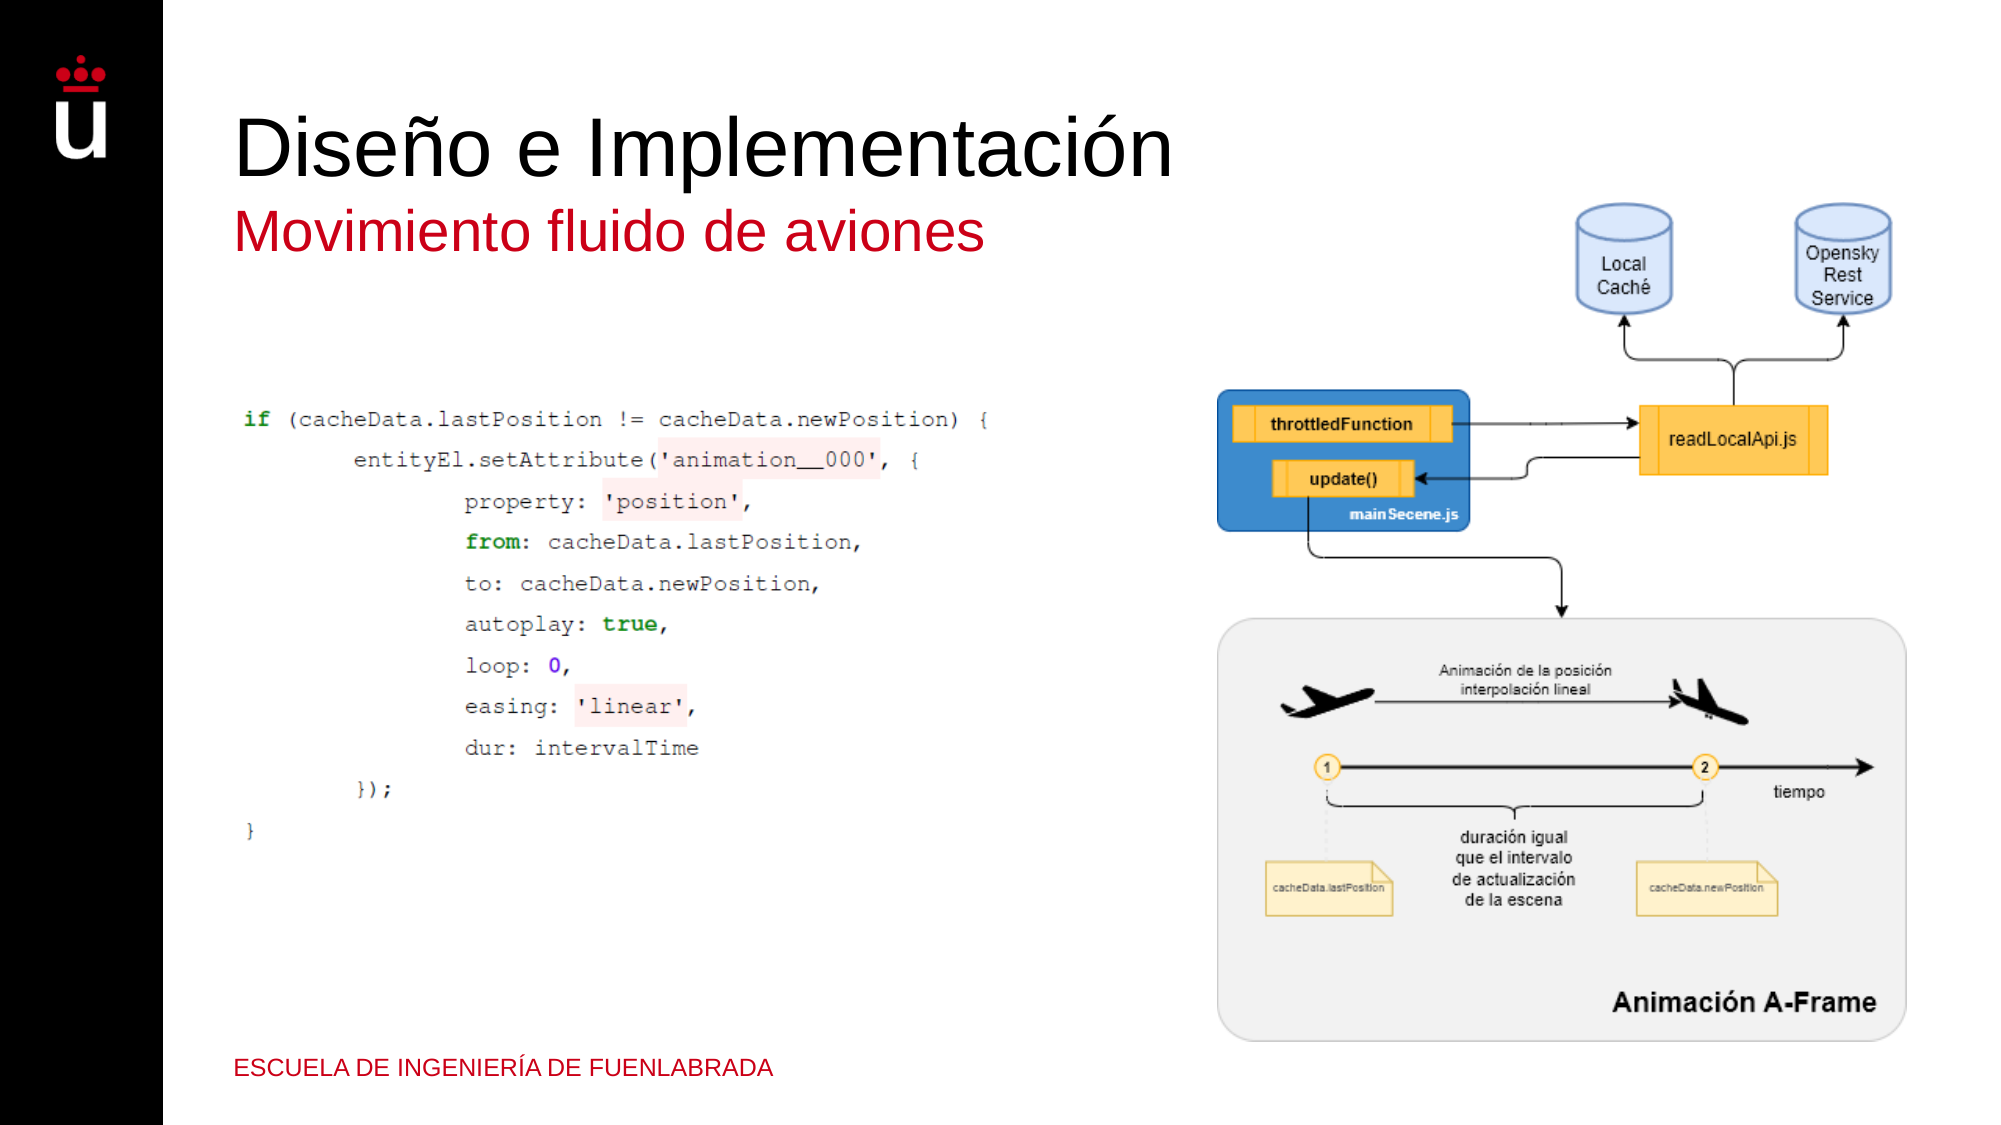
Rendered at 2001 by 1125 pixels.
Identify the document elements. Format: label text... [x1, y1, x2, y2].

subtitle Movimiento fluido de aviones [233, 193, 1140, 253]
picture [187, 392, 1032, 851]
title Diseño e Implementación [233, 91, 1488, 193]
picture [55, 55, 117, 165]
picture [1217, 202, 1907, 1042]
list ESCUELA DE INGENIERÍA DE FUENLABRADA [233, 1051, 1140, 1082]
